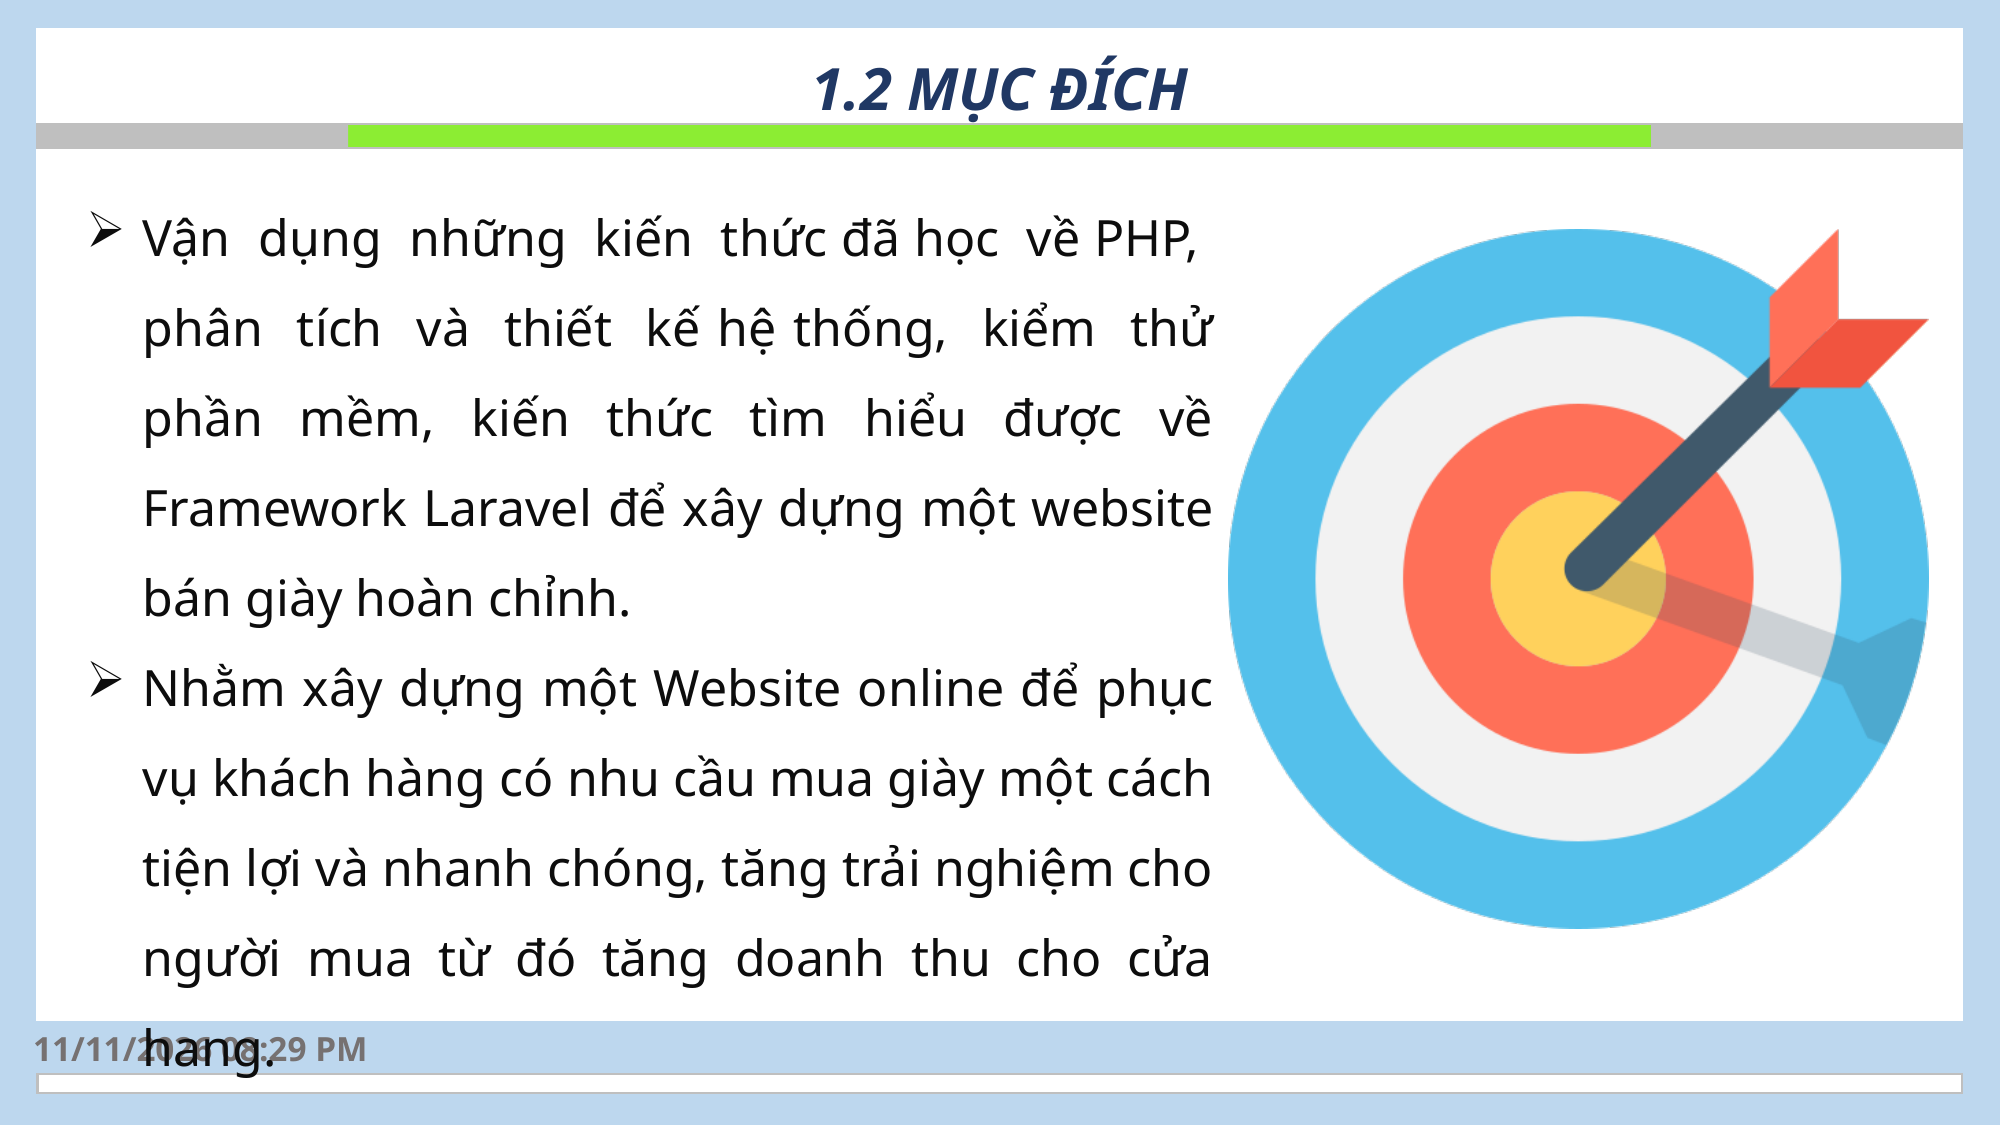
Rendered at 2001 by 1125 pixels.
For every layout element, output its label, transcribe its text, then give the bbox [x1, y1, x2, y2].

picture [1228, 229, 1929, 929]
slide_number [18, 1020, 71, 1081]
text_box 1.2 MỤC ĐÍCH [499, 44, 1501, 130]
text_box Vận dụng những kiến thức đã học về PHP, phân tích và thiết kế hệ thống, kiểm thử phần mềm, kiến thức tìm hiểu được về Framework Laravel để xây dựng một website bán giày hoàn chỉnh. Nhằm xây dựng một Website online để phục vụ khách hàng có nhu cầu mua giày một cách tiện lợi và nhanh chóng, tăng trải nghiệm cho người mua từ đó tăng doanh thu cho cửa hang. [71, 168, 1229, 1084]
